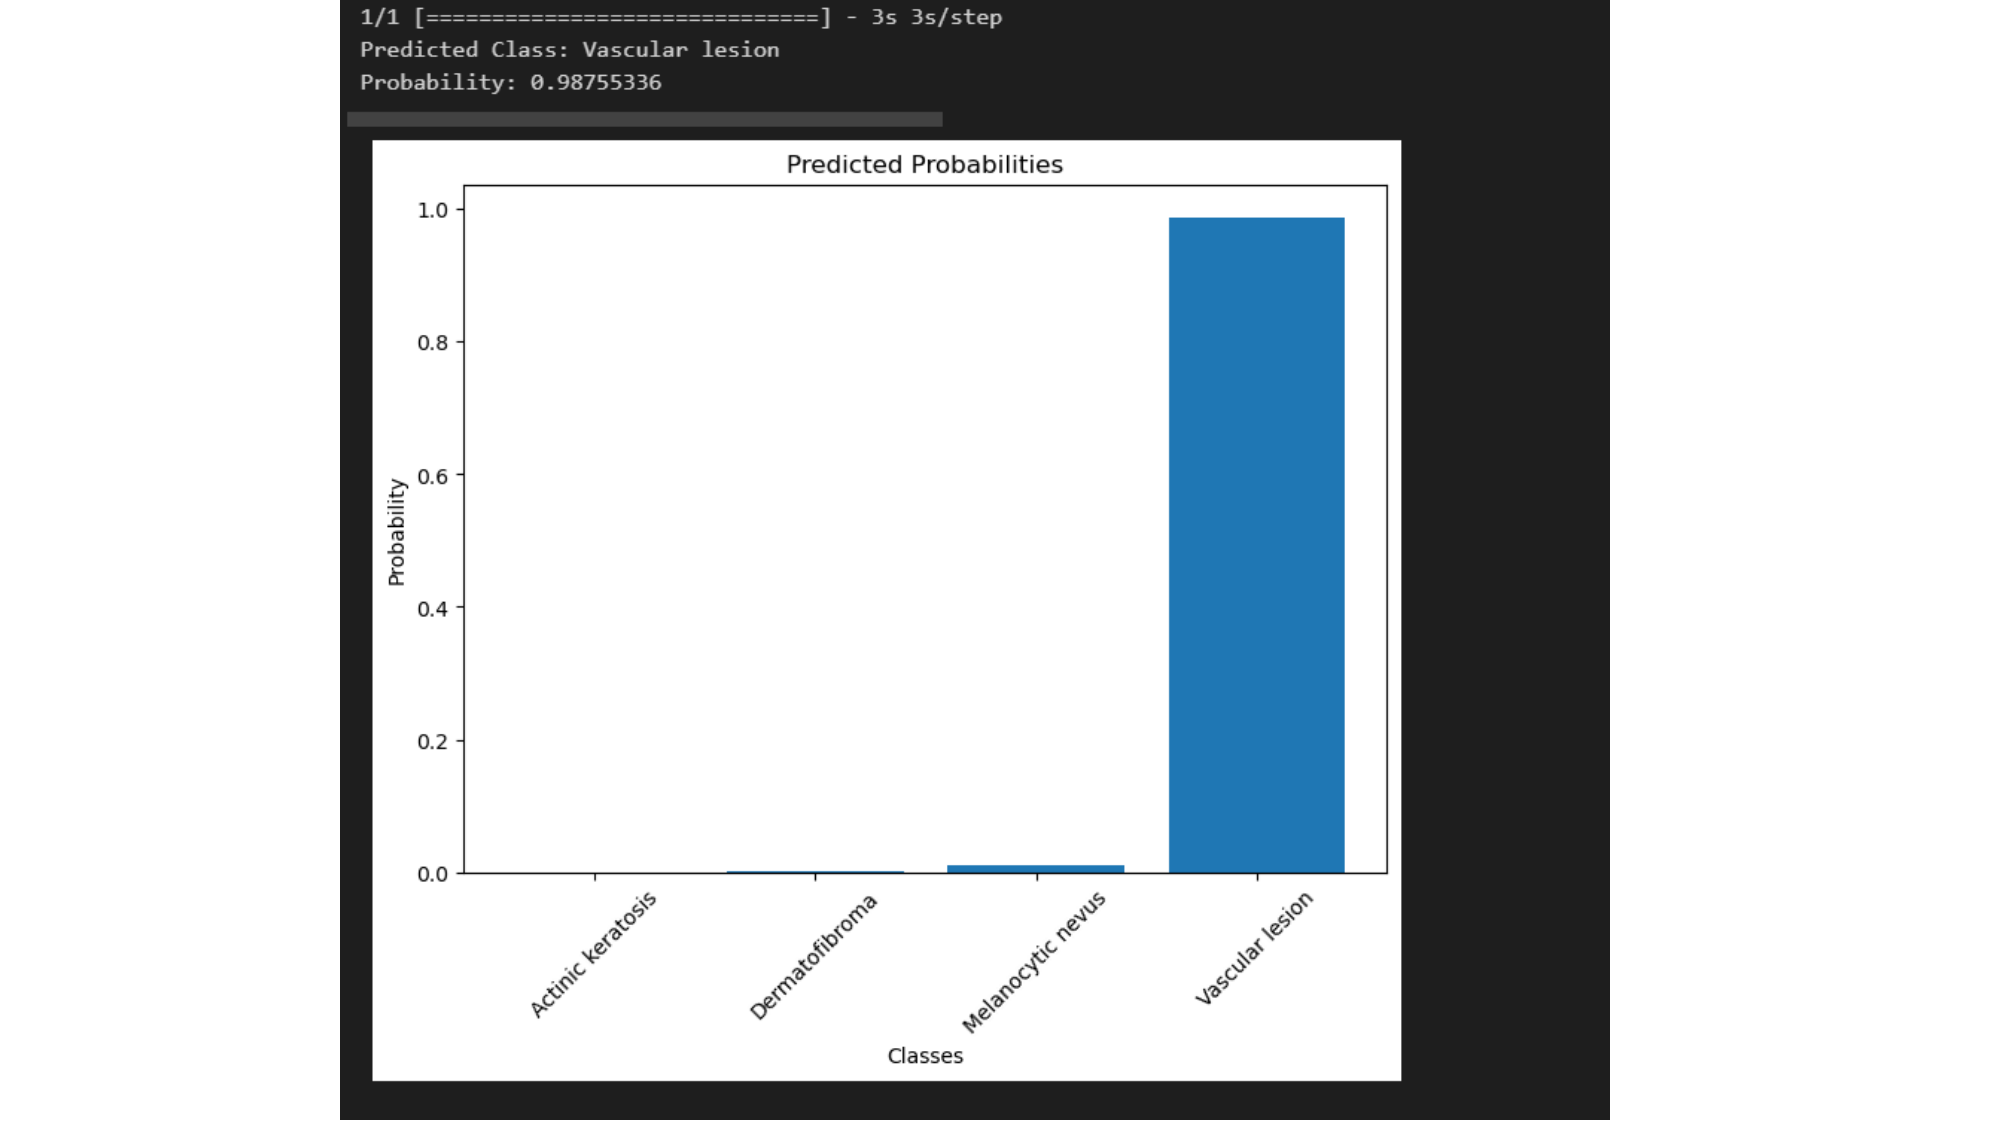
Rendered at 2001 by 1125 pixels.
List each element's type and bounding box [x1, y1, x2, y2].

picture [340, 0, 1610, 1121]
